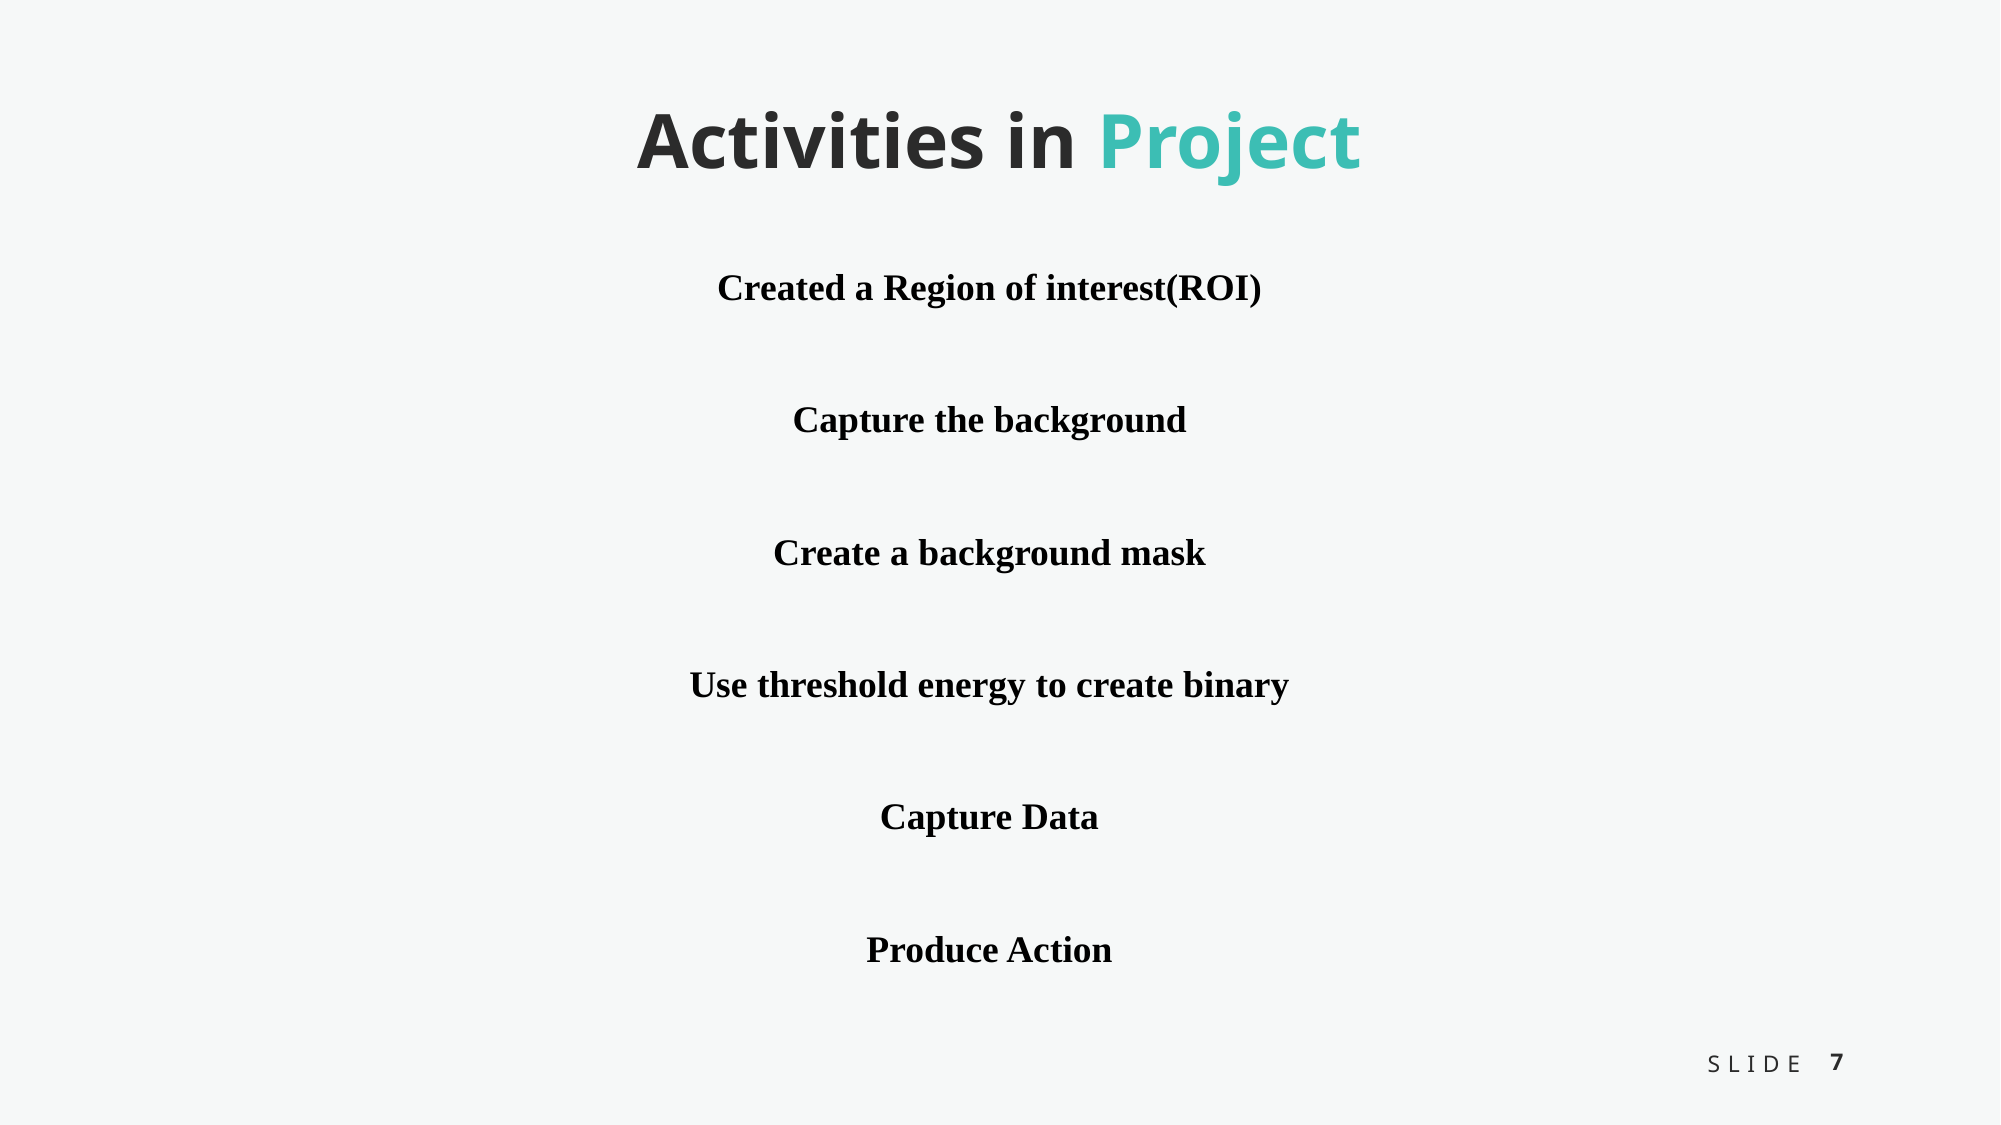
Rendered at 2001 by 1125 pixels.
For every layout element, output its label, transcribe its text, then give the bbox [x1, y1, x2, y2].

text_box Activities in Project [99, 44, 1900, 233]
text_box Created a Region of interest(ROI) Capture the background Create a background mask Use threshold energy to create binary Capture Data Produce Action [89, 263, 1890, 974]
